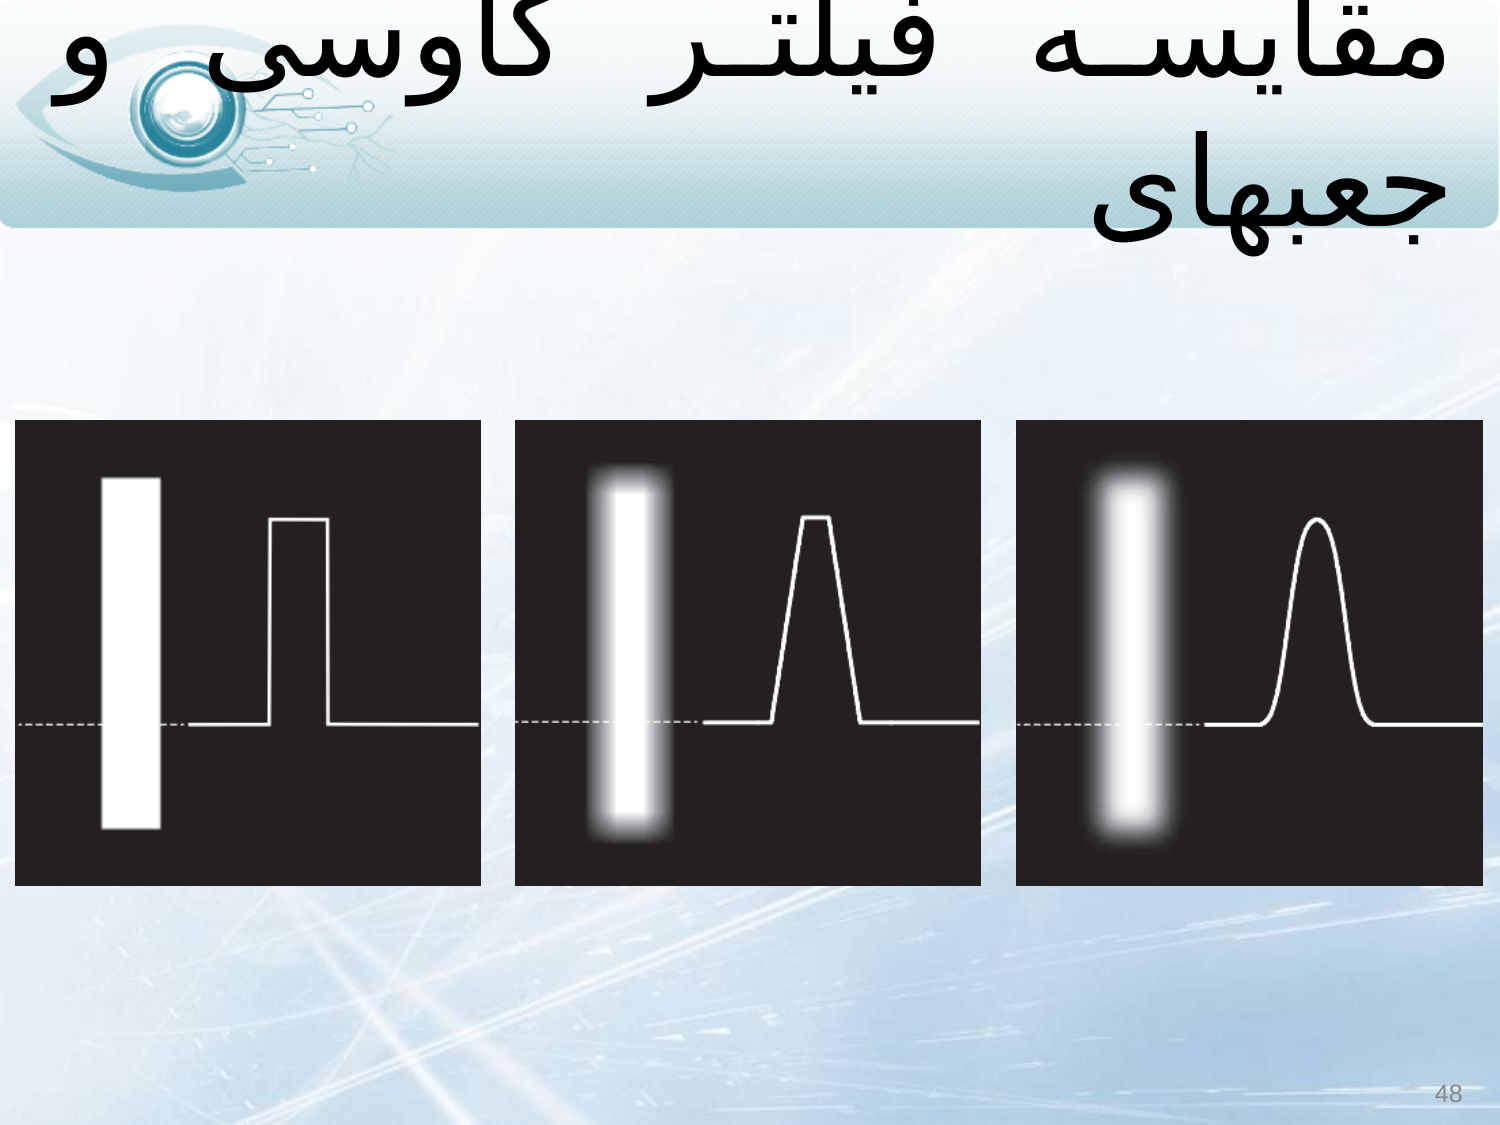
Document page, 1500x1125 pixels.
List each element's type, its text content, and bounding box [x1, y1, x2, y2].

picture [0, 230, 1500, 1125]
slide_number 48 [1127, 1062, 1478, 1123]
title مقایسه فیلتر گاوسی و جعبه‏ای [0, 7, 1500, 195]
